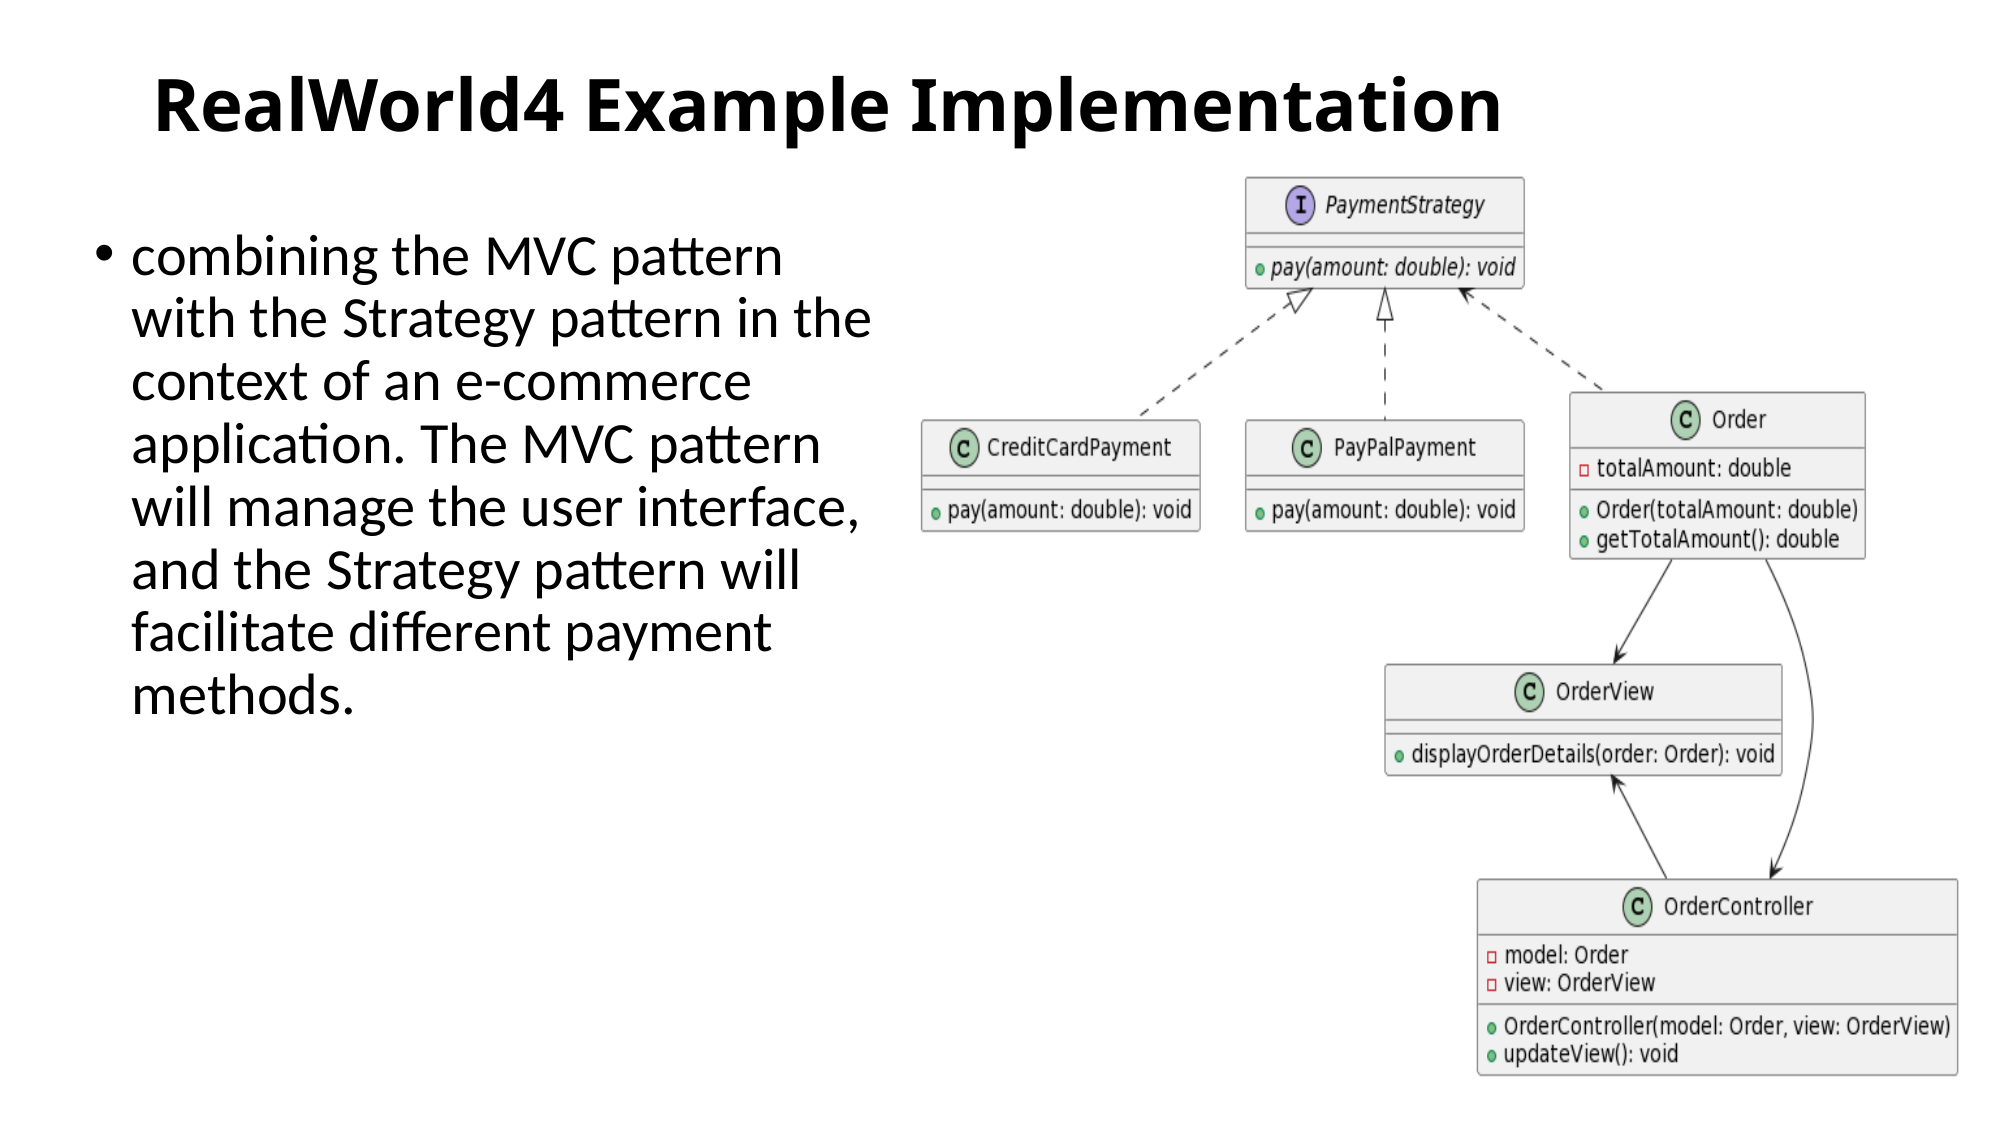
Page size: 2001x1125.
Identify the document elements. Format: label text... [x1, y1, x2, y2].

title RealWorld4 Example Implementation [137, 59, 1863, 217]
list combining the MVC pattern with the Strategy pattern in the context of an e-commerce application. The MVC pattern will manage the user interface, and the Strategy pattern will facilitate different payment methods. [79, 217, 912, 878]
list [912, 165, 1965, 1085]
